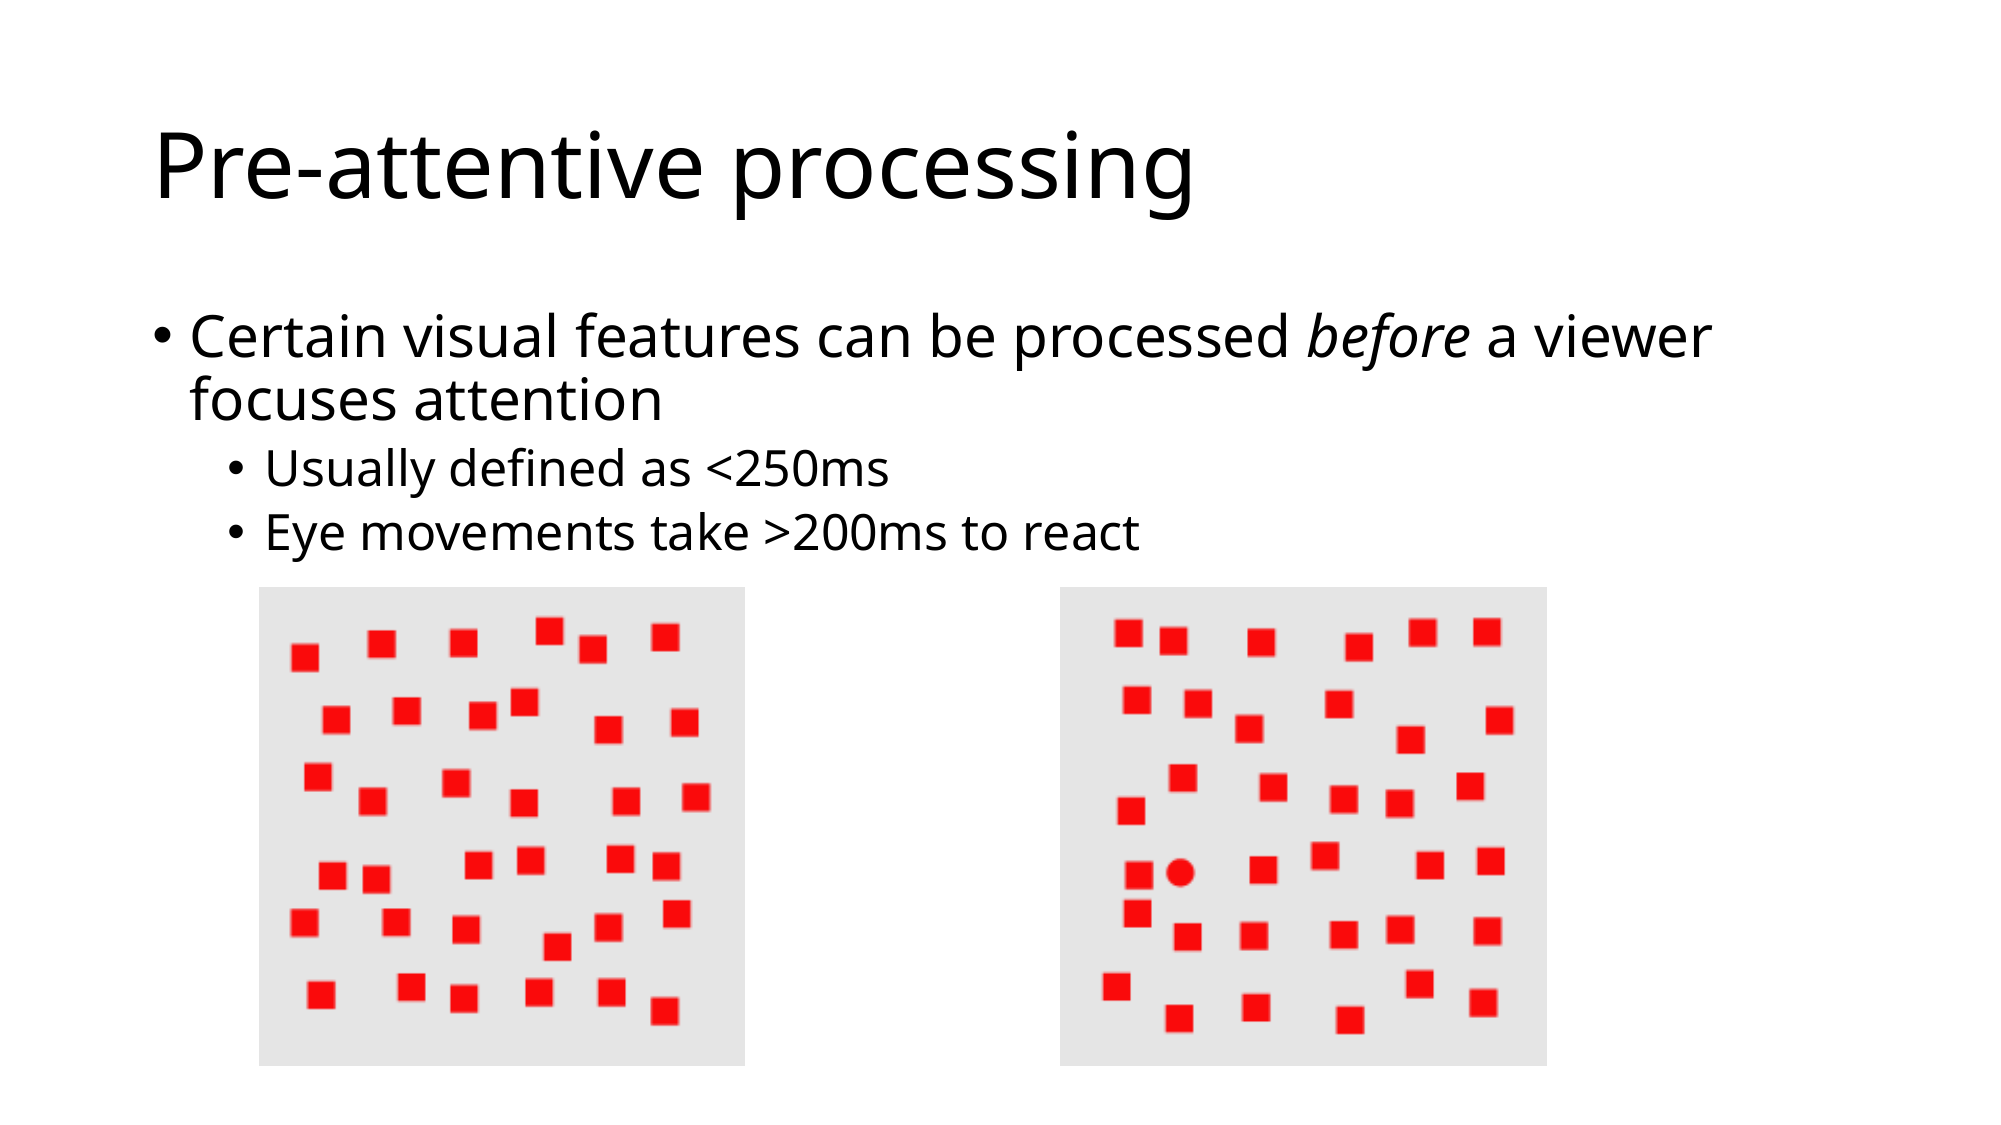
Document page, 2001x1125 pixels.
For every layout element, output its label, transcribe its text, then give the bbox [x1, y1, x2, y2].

picture [258, 587, 745, 1066]
title Pre-attentive processing [137, 59, 1863, 278]
picture [1060, 587, 1547, 1066]
list Certain visual features can be processed before a viewer focuses attention Usually defined as <250ms Eye movements take >200ms to react [137, 299, 1863, 1014]
